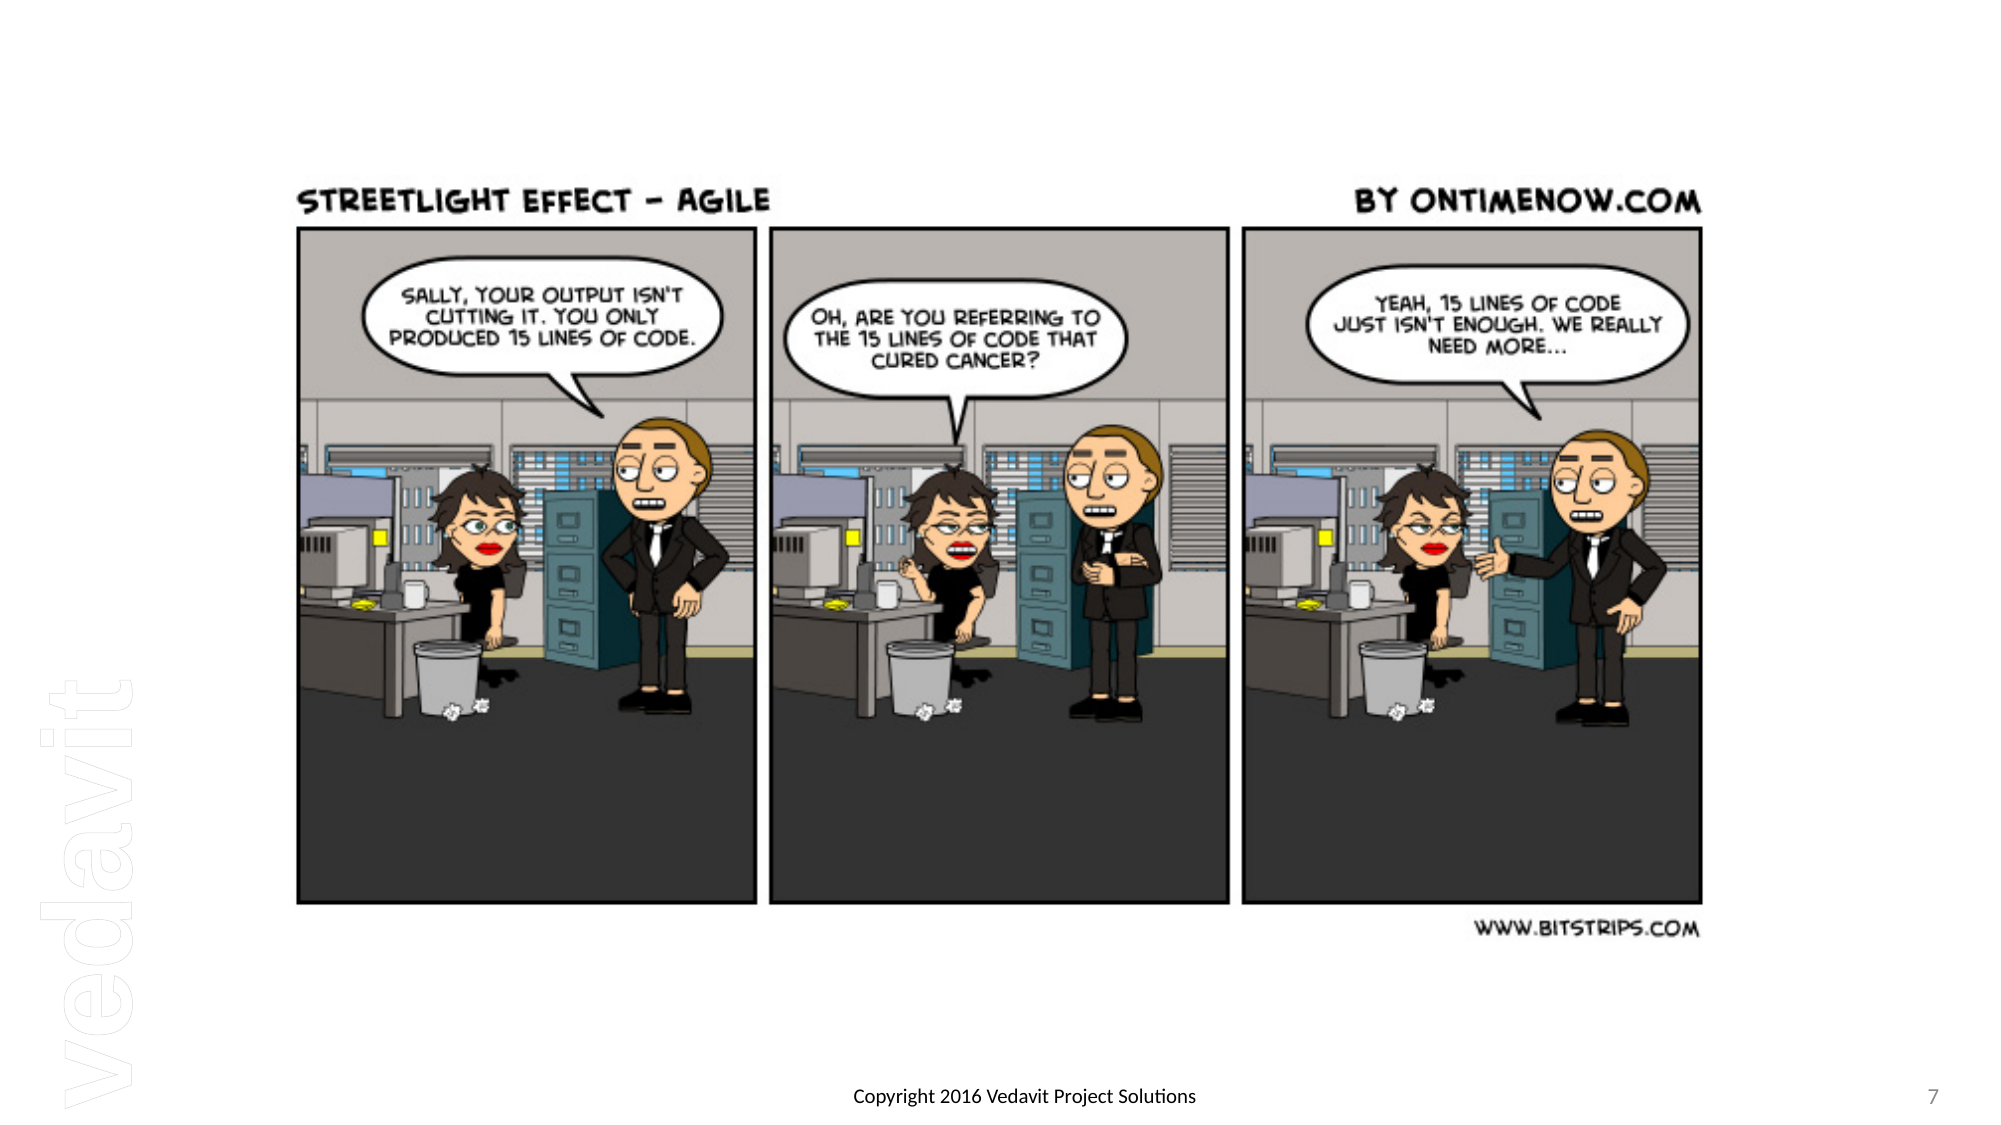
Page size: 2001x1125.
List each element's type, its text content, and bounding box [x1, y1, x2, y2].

picture [288, 174, 1711, 951]
slide_number 7 [1866, 1065, 2000, 1125]
